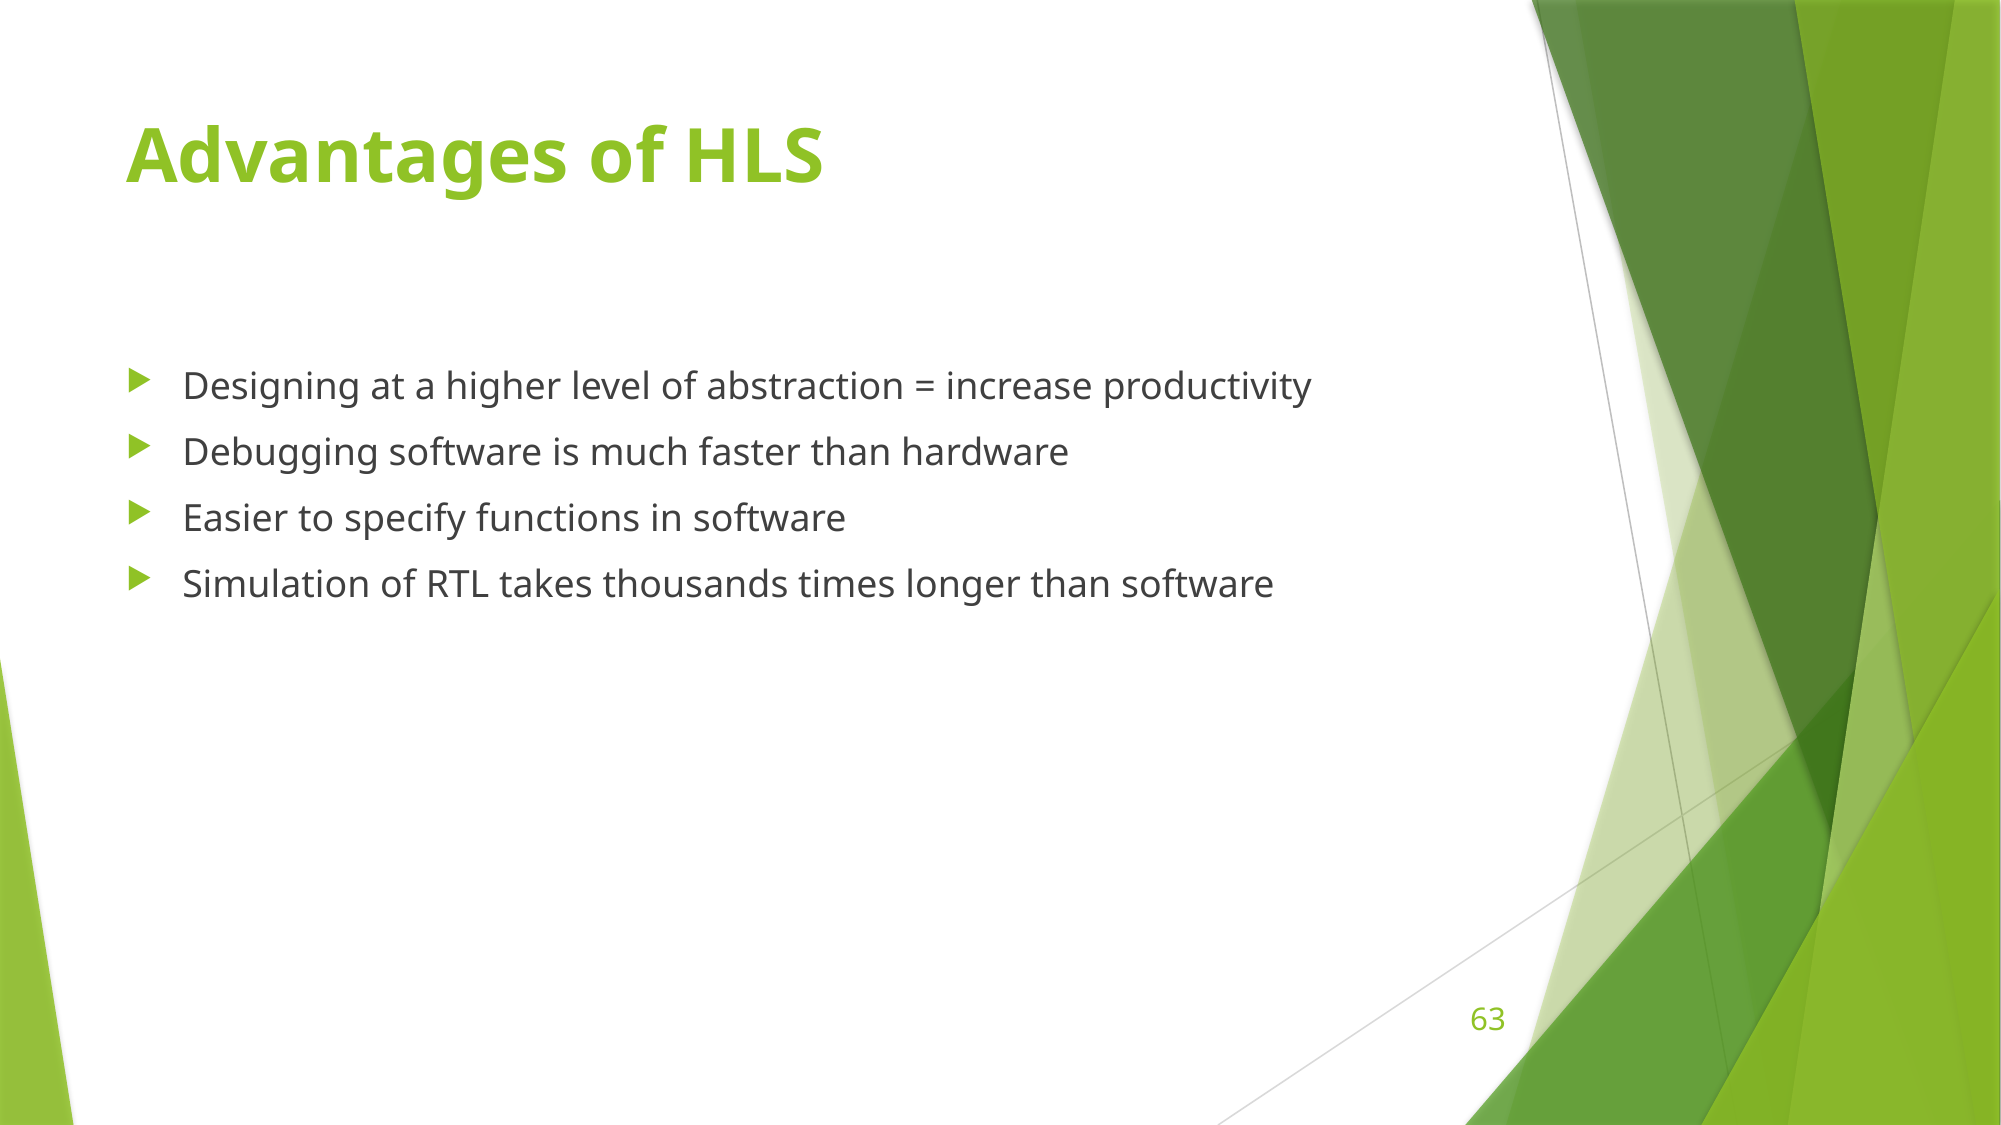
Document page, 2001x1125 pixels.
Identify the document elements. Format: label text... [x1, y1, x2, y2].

slide_number 63 [1409, 991, 1522, 1051]
list Designing at a higher level of abstraction = increase productivity Debugging software is much faster than hardware Easier to specify functions in software Simulation of RTL takes thousands times longer than software [111, 354, 1522, 992]
title Advantages of HLS [111, 99, 1522, 317]
